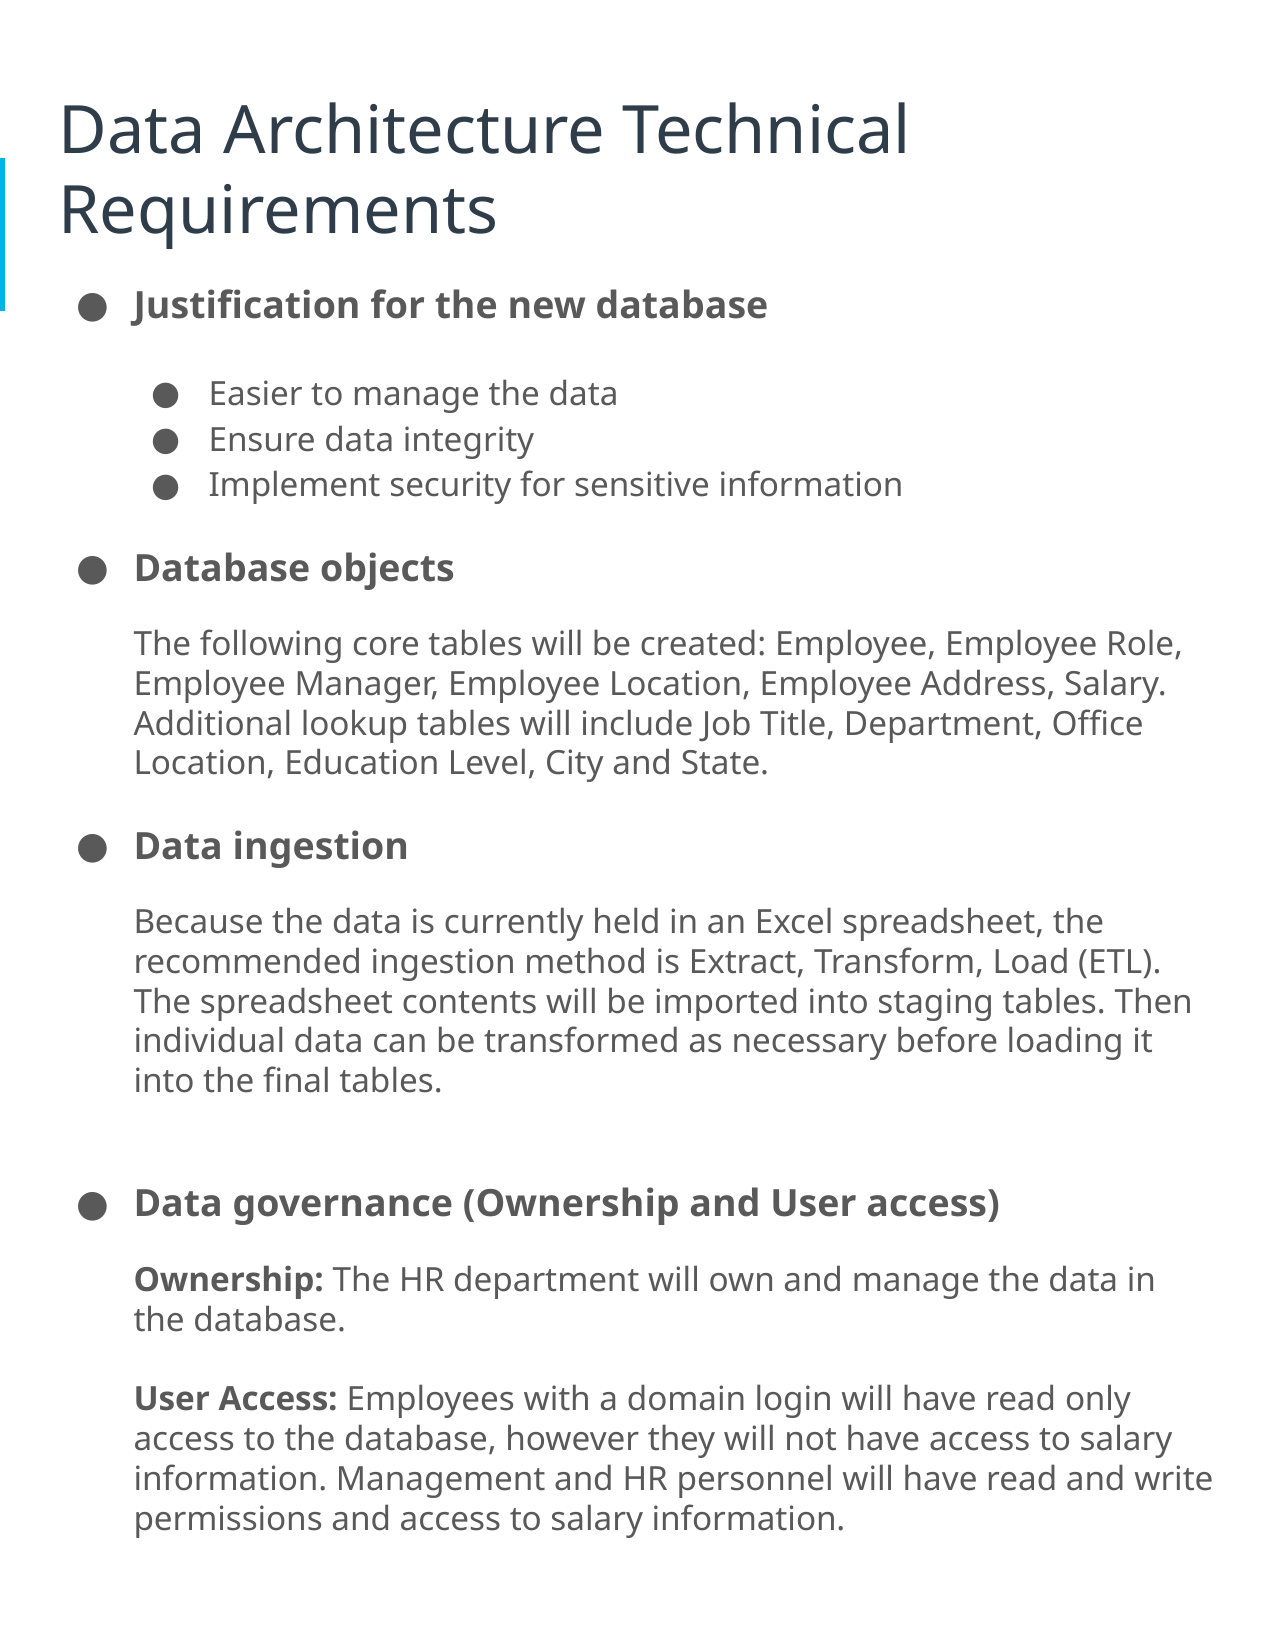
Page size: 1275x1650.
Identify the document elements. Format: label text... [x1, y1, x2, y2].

title Data Architecture Technical Requirements [43, 75, 1232, 258]
list Justification for the new database Easier to manage the data Ensure data integrity Implement security for sensitive information Database objects The following core tables will be created: Employee, Employee Role, Employee Manager, Employee Location, Employee Address, Salary. Additional lookup tables will include Job Title, Department, Office Location, Education Level, City and State. Data ingestion Because the data is currently held in an Excel spreadsheet, the recommended ingestion method is Extract, Transform, Load (ETL). The spreadsheet contents will be imported into staging tables. Then individual data can be transformed as necessary before loading it into the final tables. Data governance (Ownership and User access) Ownership: The HR department will own and manage the data in the database. User Access: Employees with a domain login will have read only access to the database, however they will not have access to salary information. Management and HR personnel will have read and write permissions and access to salary information. [43, 258, 1232, 1528]
